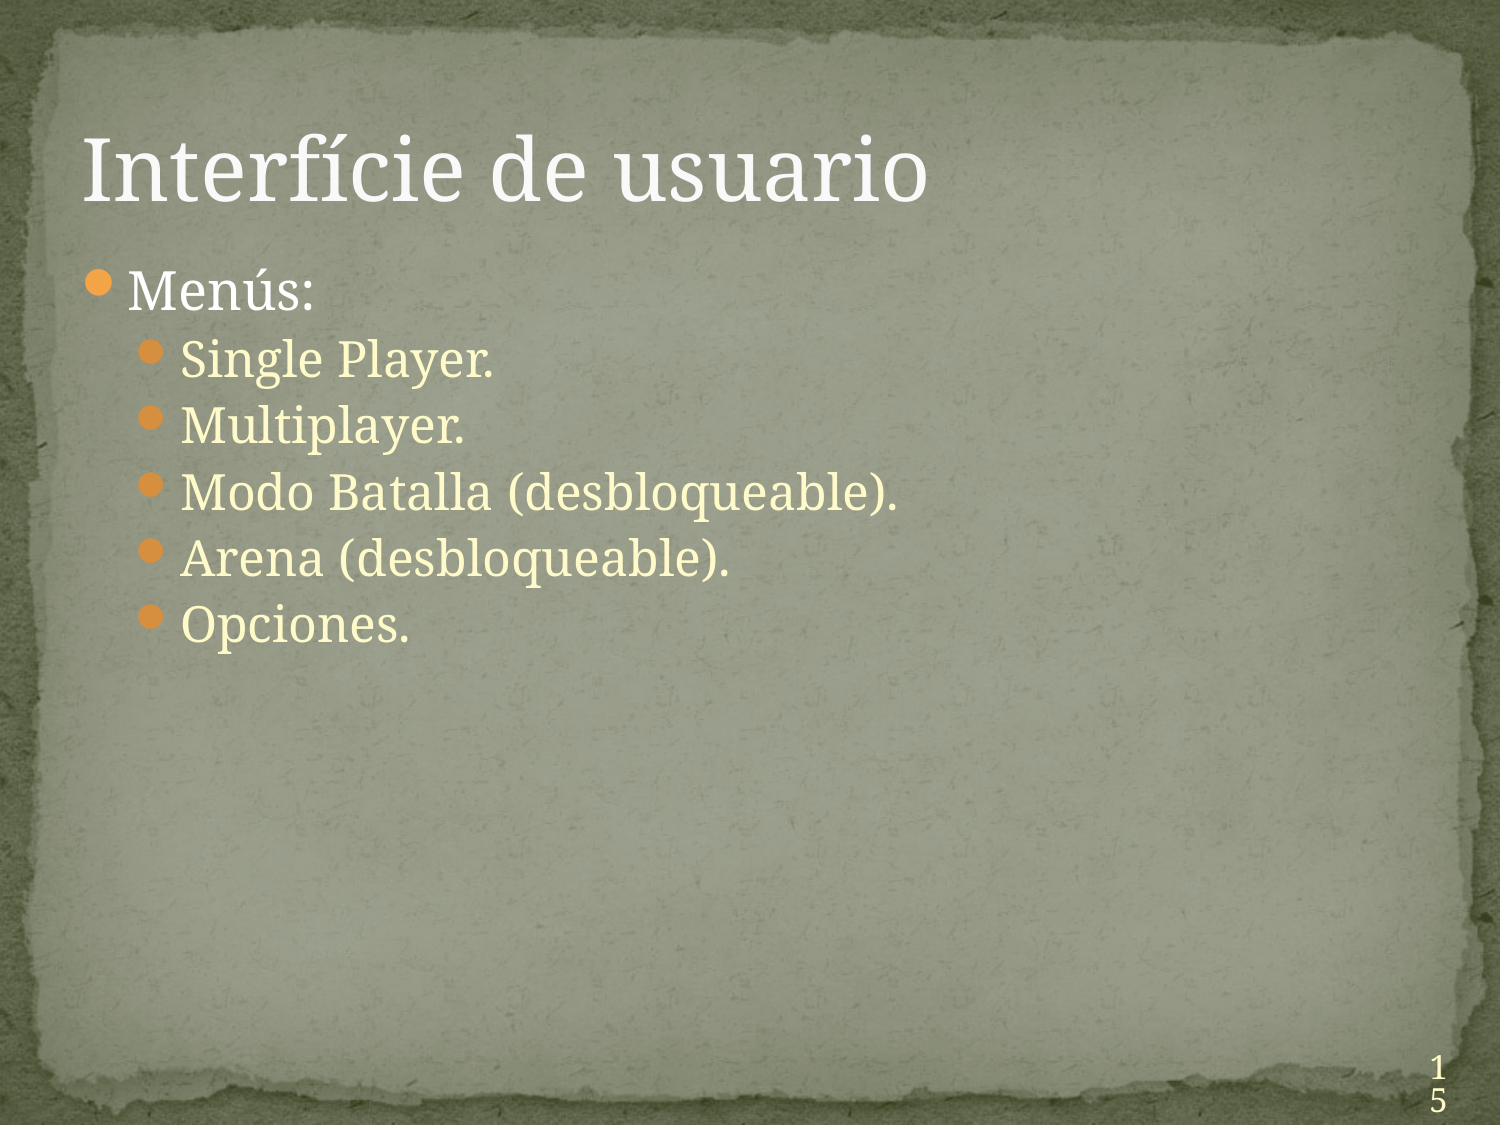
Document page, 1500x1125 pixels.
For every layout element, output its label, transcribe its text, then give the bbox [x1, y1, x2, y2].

slide_number 15 [1413, 1048, 1446, 1090]
list Menús: Single Player. Multiplayer. Modo Batalla (desbloqueable). Arena (desbloqueable). Opciones. [74, 249, 1426, 1001]
title Interfície de usuario [74, 24, 1425, 225]
picture [0, 0, 1500, 1125]
